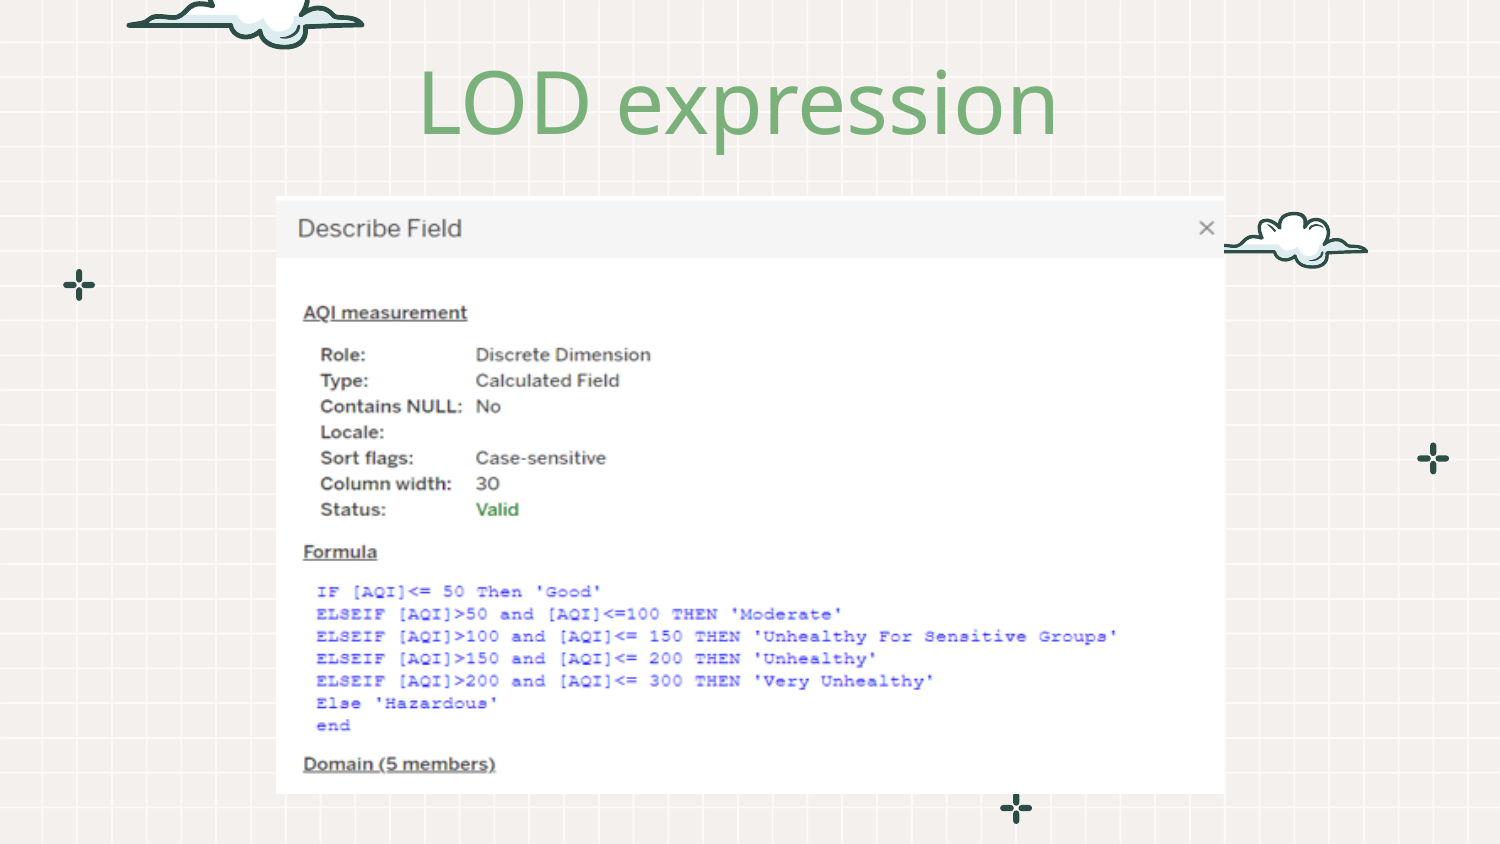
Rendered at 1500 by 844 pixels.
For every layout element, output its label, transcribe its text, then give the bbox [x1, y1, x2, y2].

title LOD expression [118, 31, 1382, 126]
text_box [1229, 209, 1369, 270]
picture [275, 195, 1224, 794]
